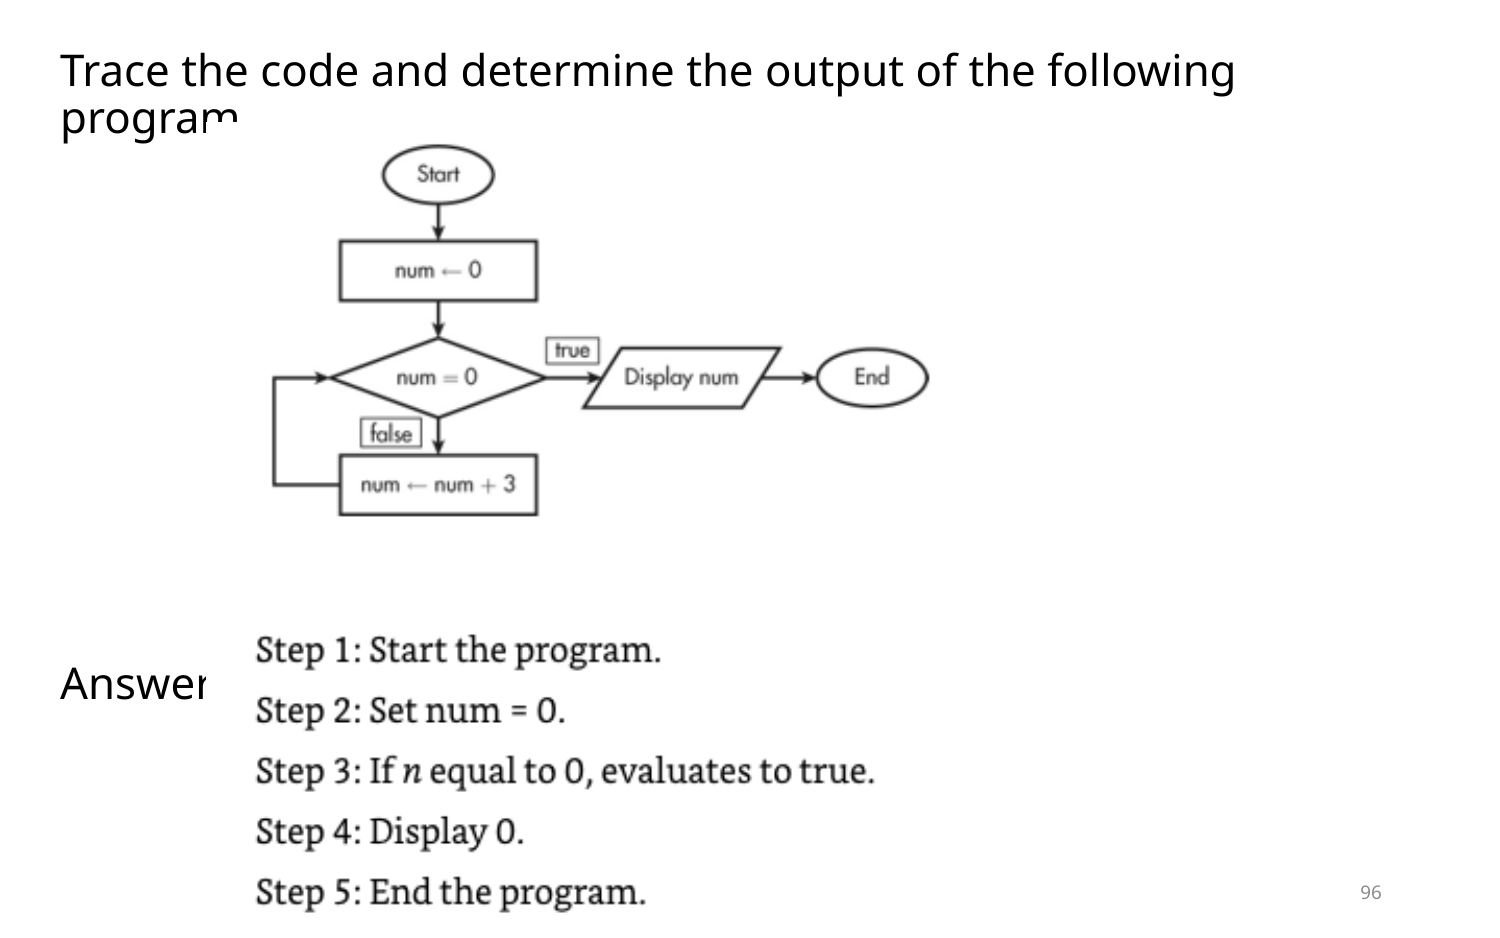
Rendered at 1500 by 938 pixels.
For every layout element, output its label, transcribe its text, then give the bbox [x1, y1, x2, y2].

slide_number 96 [1059, 868, 1397, 919]
picture [206, 122, 1011, 548]
picture [206, 604, 921, 938]
list Trace the code and determine the output of the following program. Answer: [45, 41, 1397, 845]
